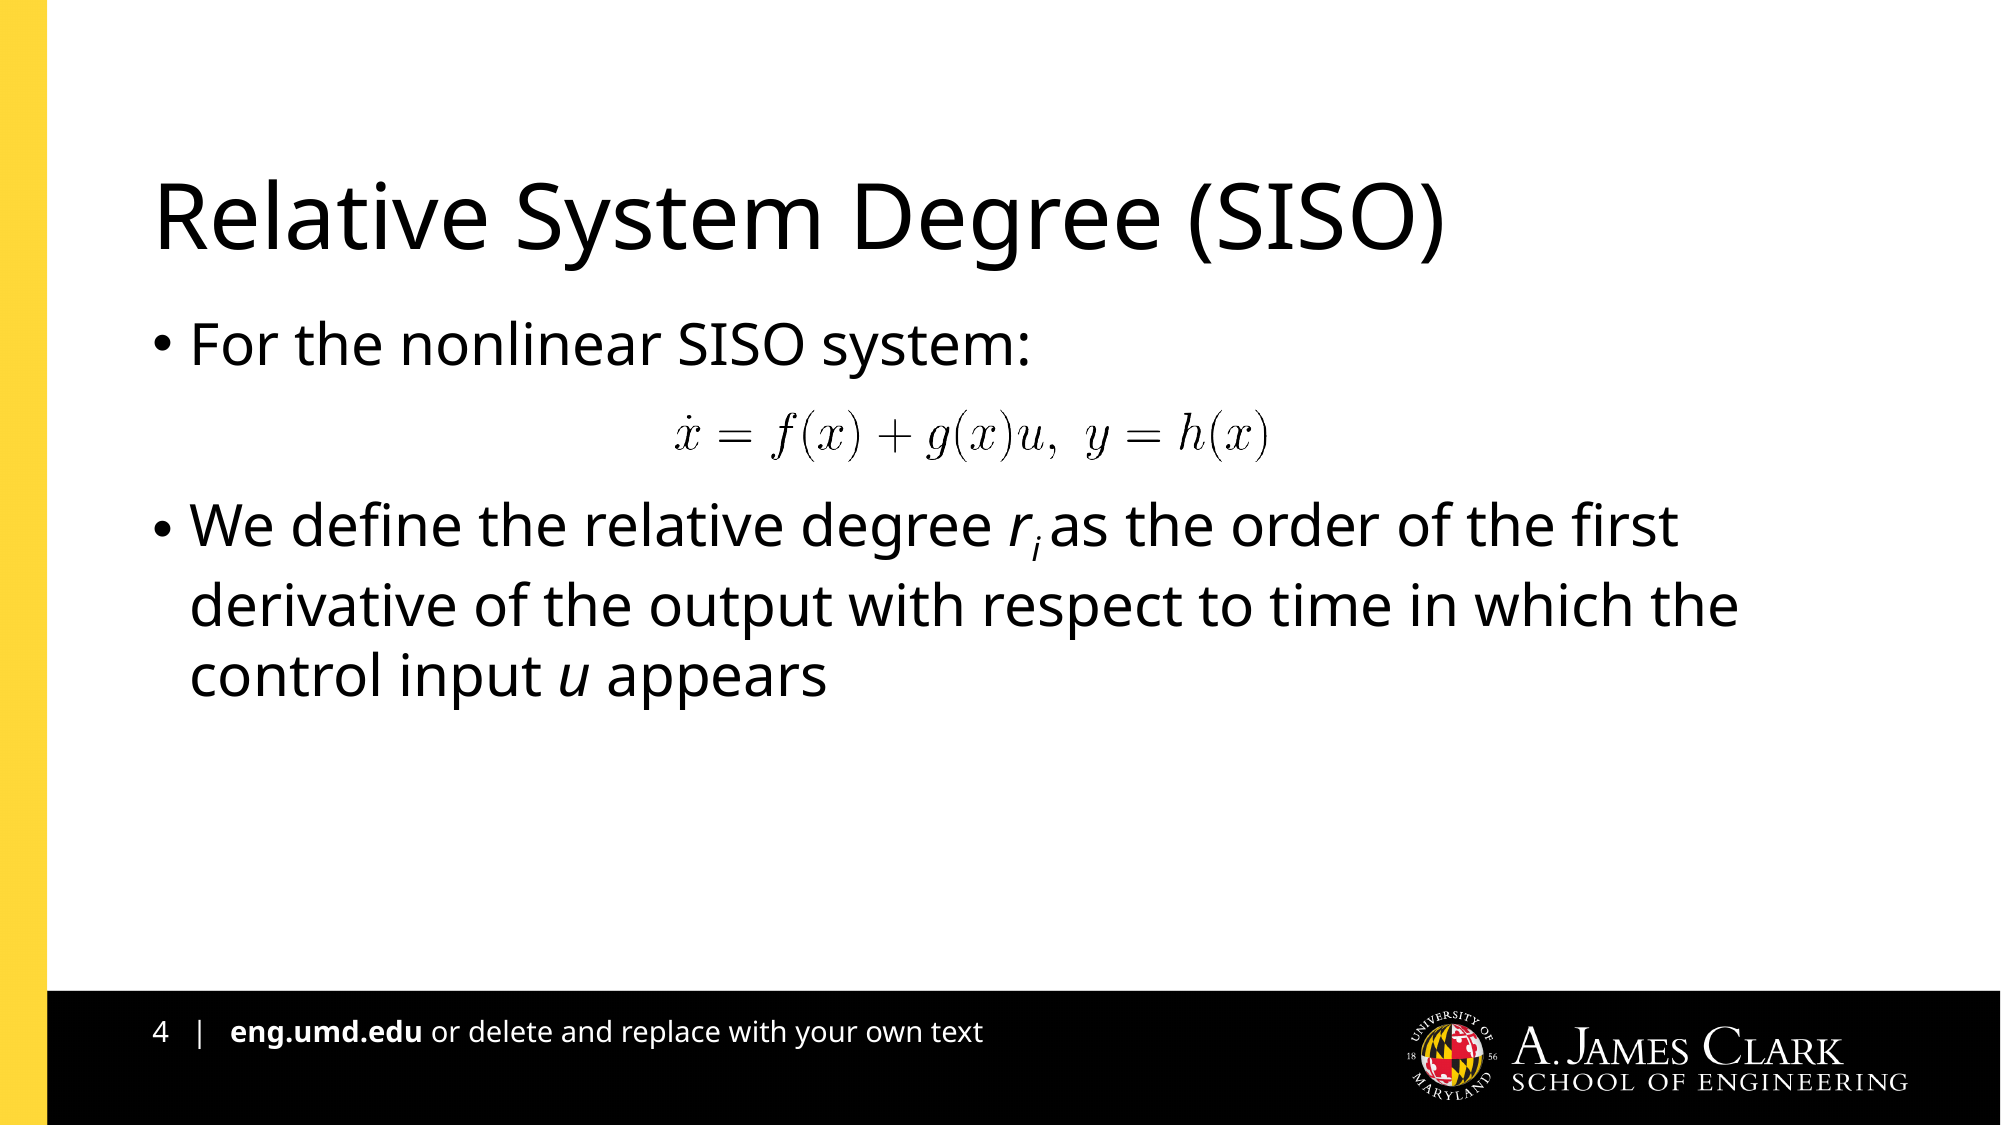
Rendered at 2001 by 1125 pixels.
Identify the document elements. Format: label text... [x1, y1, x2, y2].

picture [0, 0, 2001, 1125]
list For the nonlinear SISO system: We define the relative degree ri as the order of the first derivative of the output with respect to time in which the control input u appears [137, 299, 1863, 911]
footer 4 | eng.umd.edu or delete and replace with your own text [137, 1002, 1338, 1063]
title Relative System Degree (SISO) [137, 59, 1863, 278]
